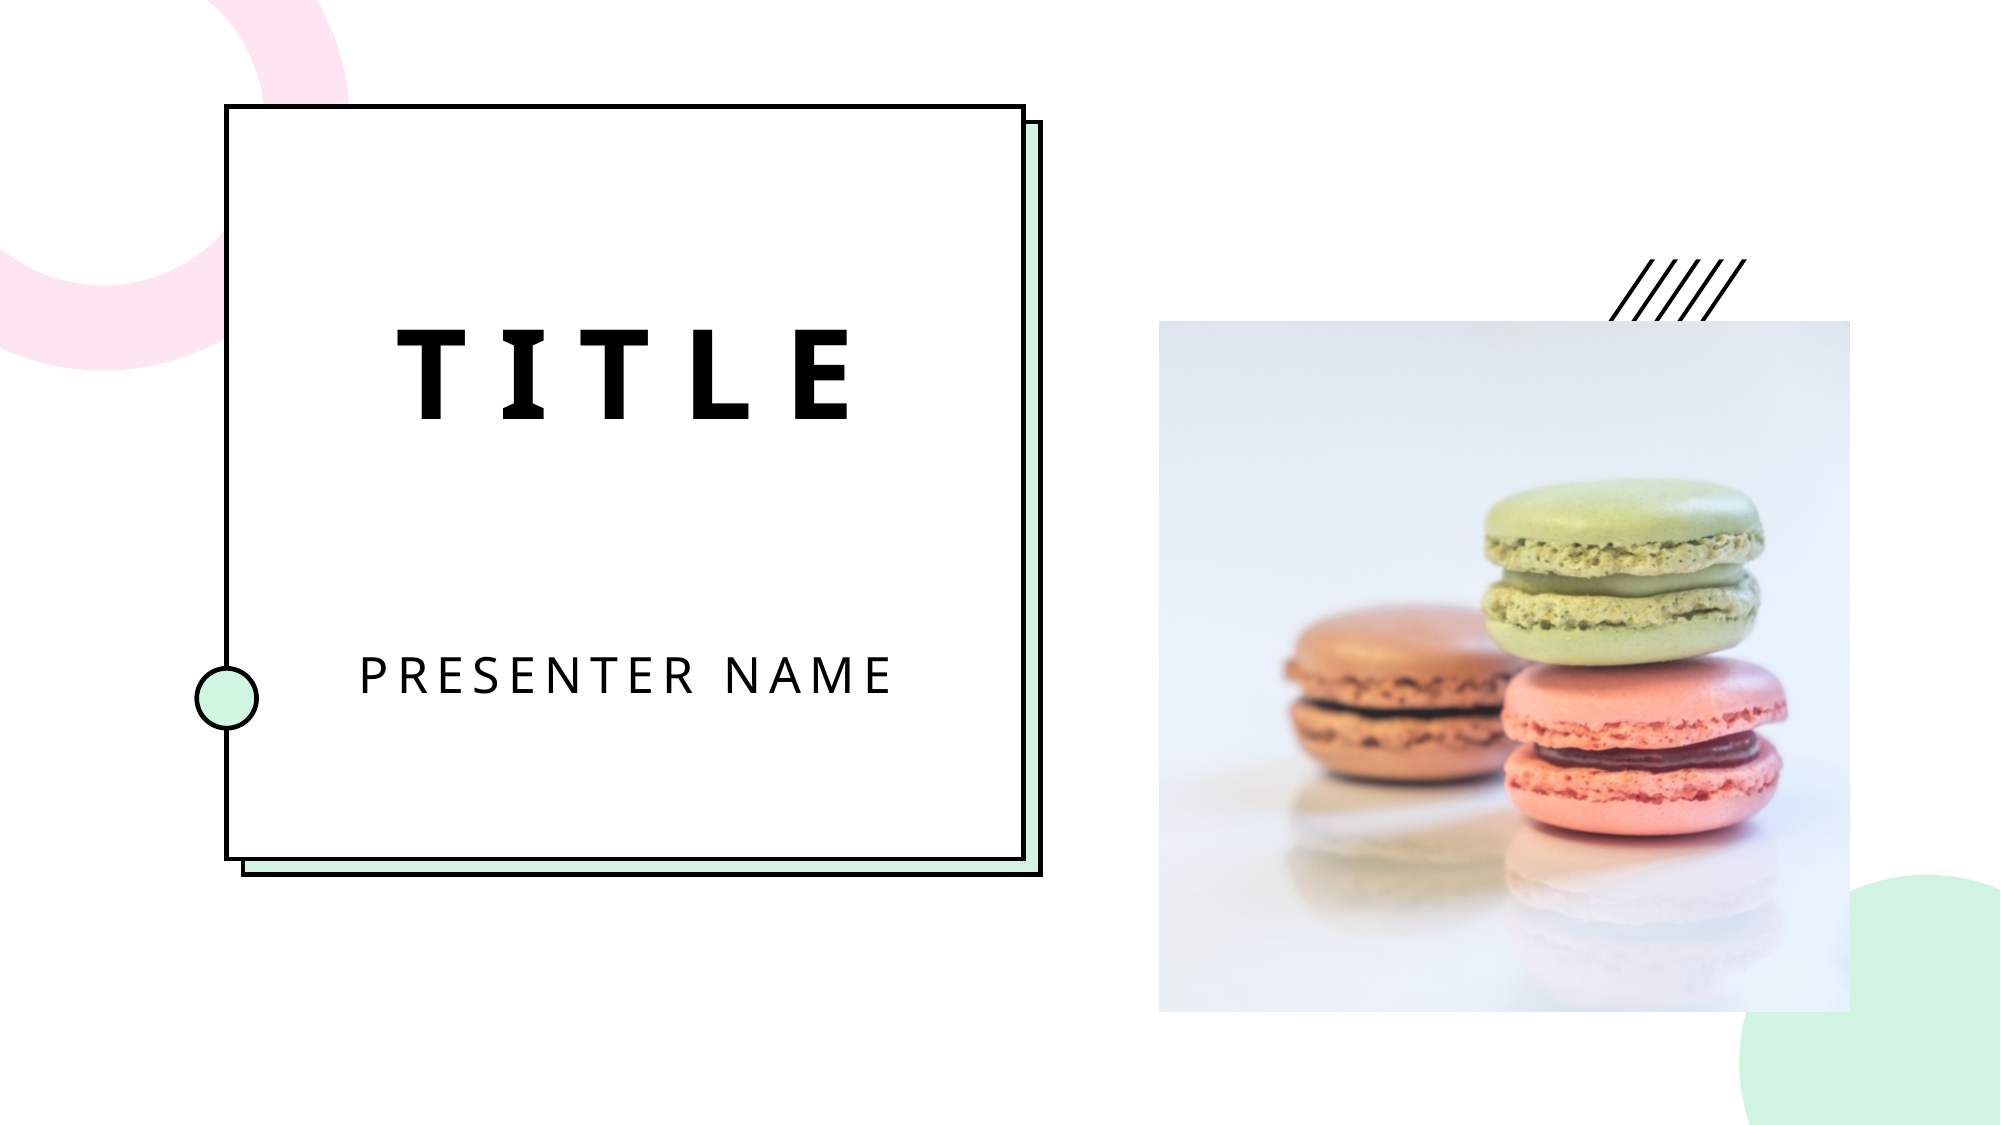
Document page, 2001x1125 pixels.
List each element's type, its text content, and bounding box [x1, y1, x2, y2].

picture [1159, 321, 1850, 1012]
subtitle PRESENTER NAME [249, 642, 1001, 835]
title TITLE [249, 131, 1001, 628]
